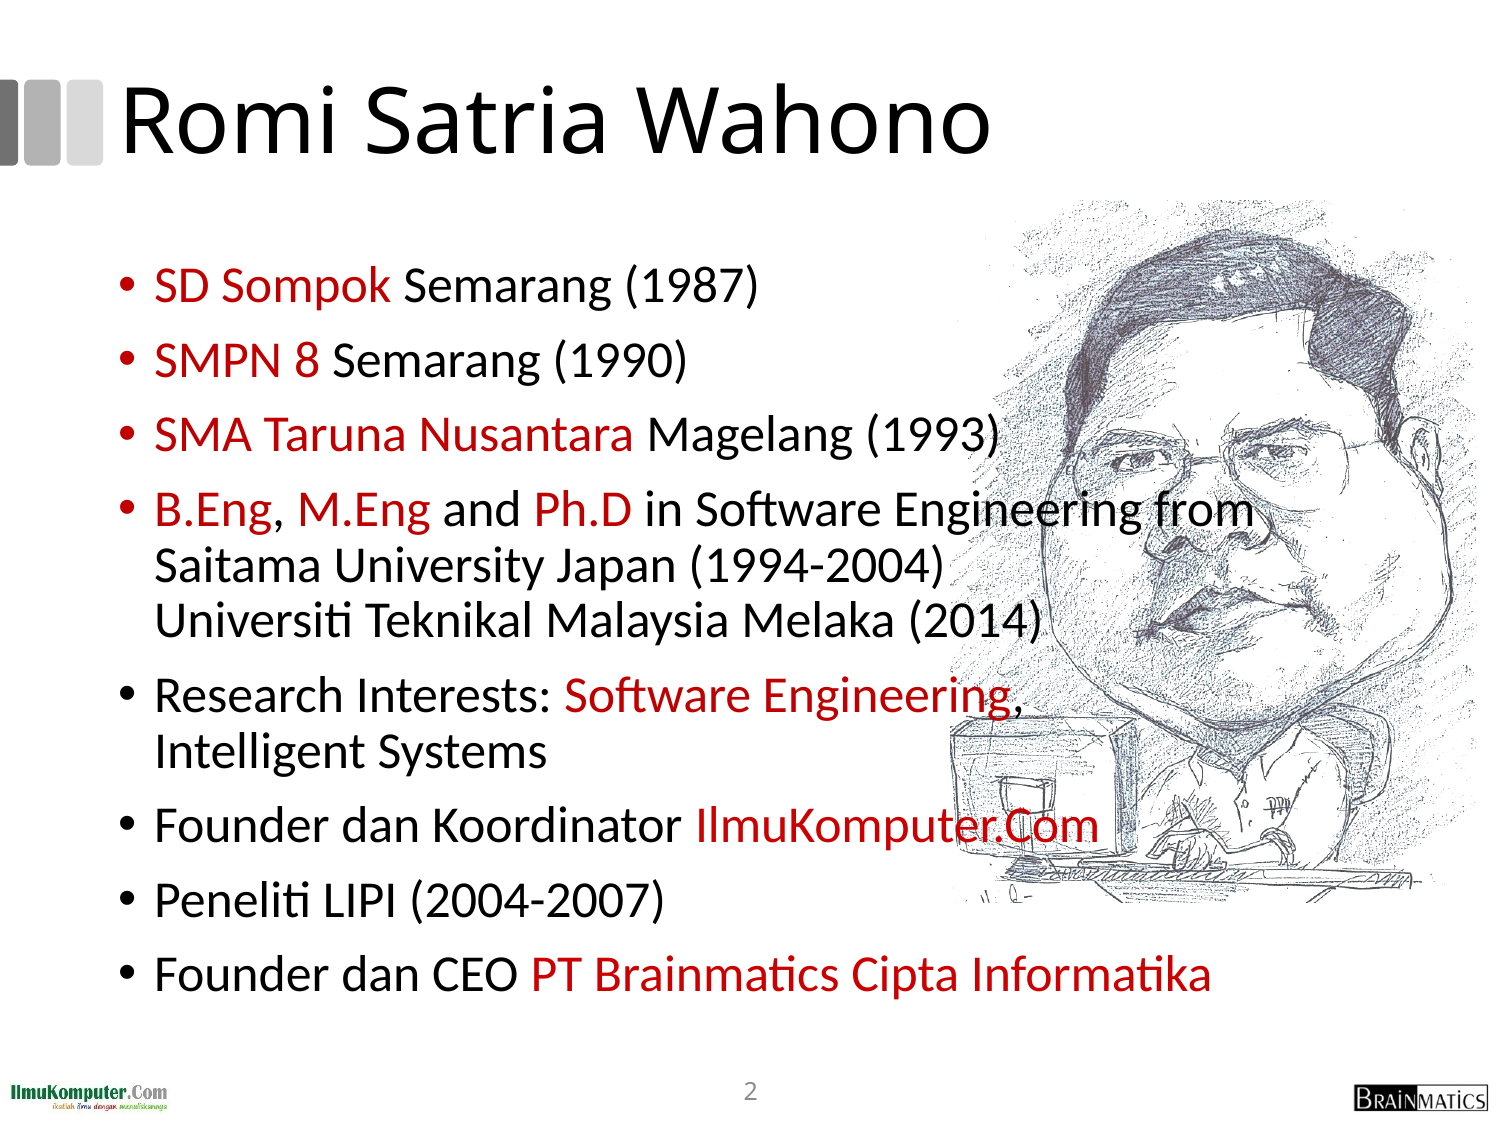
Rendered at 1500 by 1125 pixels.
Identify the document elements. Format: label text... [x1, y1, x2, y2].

slide_number 2 [582, 1062, 920, 1123]
picture [949, 200, 1477, 903]
picture [4, 1081, 173, 1115]
picture [1351, 1081, 1491, 1115]
list SD Sompok Semarang (1987) SMPN 8 Semarang (1990) SMA Taruna Nusantara Magelang (1993) B.Eng, M.Eng and Ph.D in Software Engineering from Saitama University Japan (1994-2004) Universiti Teknikal Malaysia Melaka (2014) Research Interests: Software Engineering, Intelligent Systems Founder dan Koordinator IlmuKomputer.Com Peneliti LIPI (2004-2007) Founder dan CEO PT Brainmatics Cipta Informatika [103, 250, 1397, 1013]
title Romi Satria Wahono [103, 24, 1397, 222]
